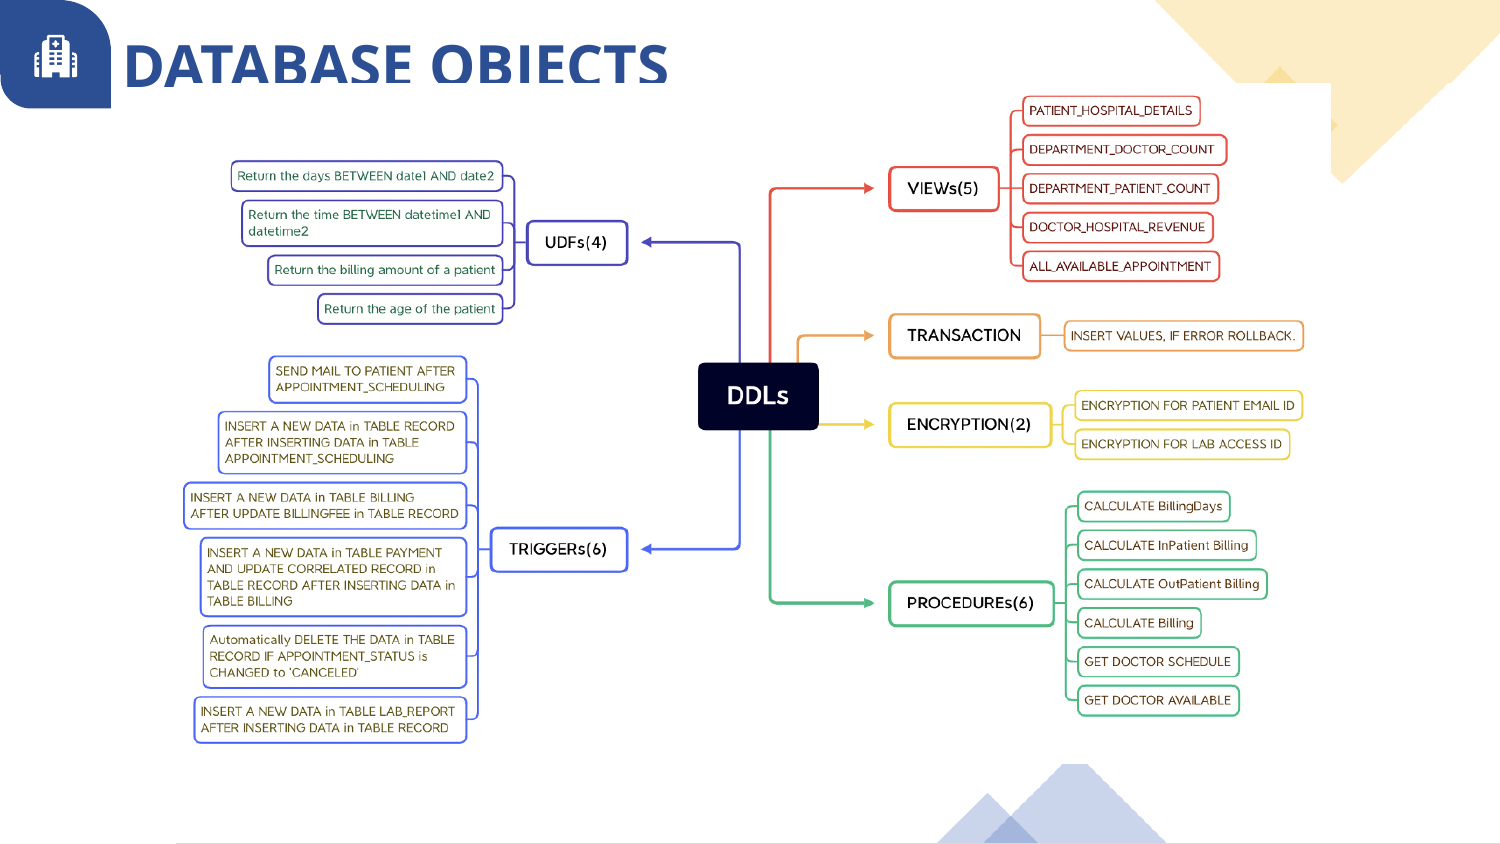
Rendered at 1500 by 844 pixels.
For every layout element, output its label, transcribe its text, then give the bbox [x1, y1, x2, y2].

text_box DATABASE OBJECTS [114, 4, 953, 67]
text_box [0, 0, 112, 109]
picture [176, 0, 1500, 844]
